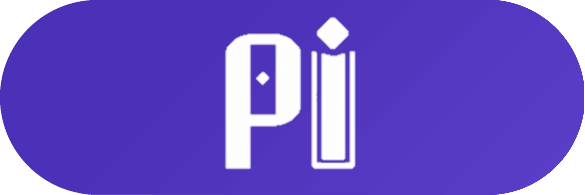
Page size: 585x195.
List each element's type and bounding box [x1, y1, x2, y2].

text_box [390, 0, 585, 195]
picture [194, 0, 390, 195]
text_box [0, 0, 194, 195]
